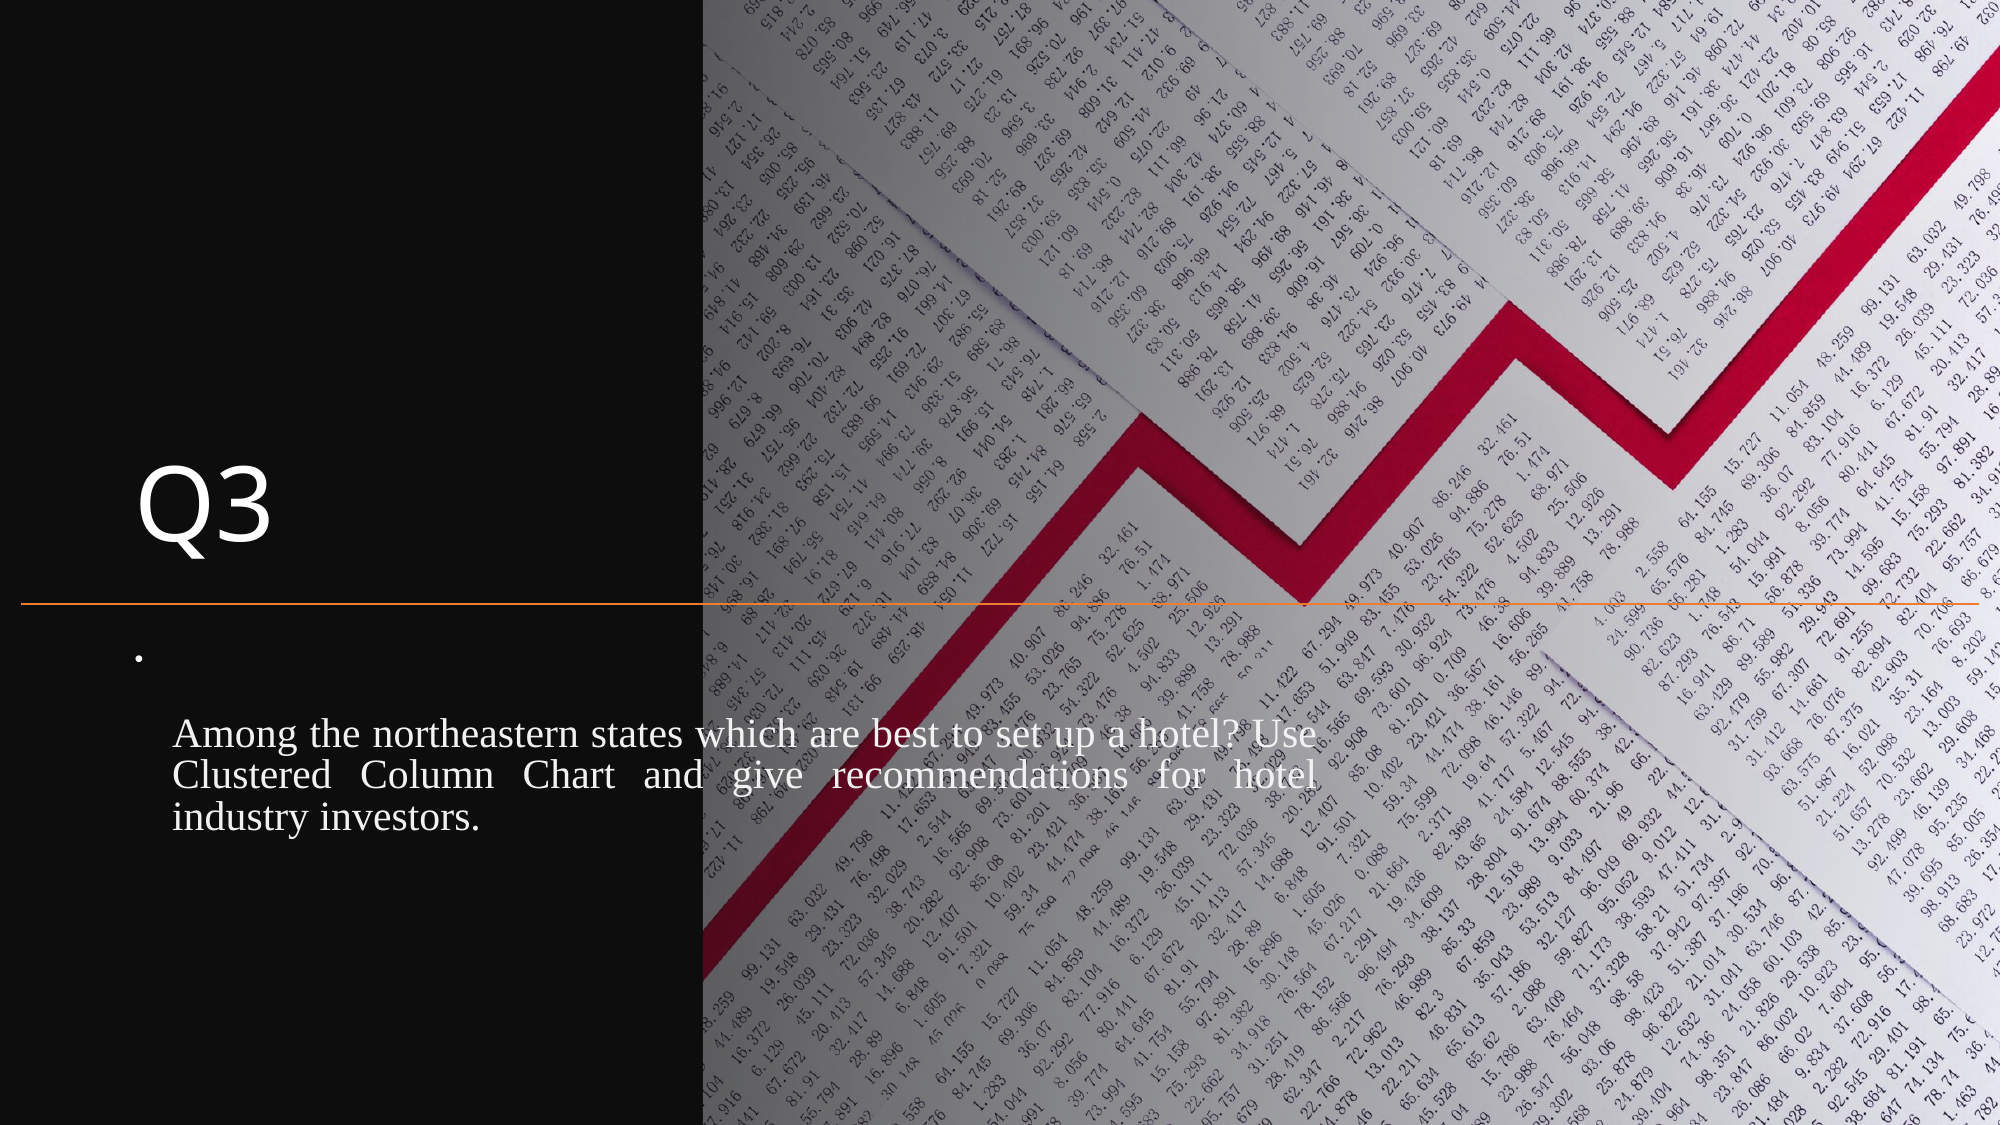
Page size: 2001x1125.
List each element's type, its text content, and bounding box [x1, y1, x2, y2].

picture [702, 0, 2000, 1125]
title Q3 [119, 182, 702, 575]
list Among the northeastern states which are best to set up a hotel? Use Clustered Column Chart and give recommendations for hotel industry investors. [119, 640, 702, 912]
text_box [0, 0, 702, 1125]
